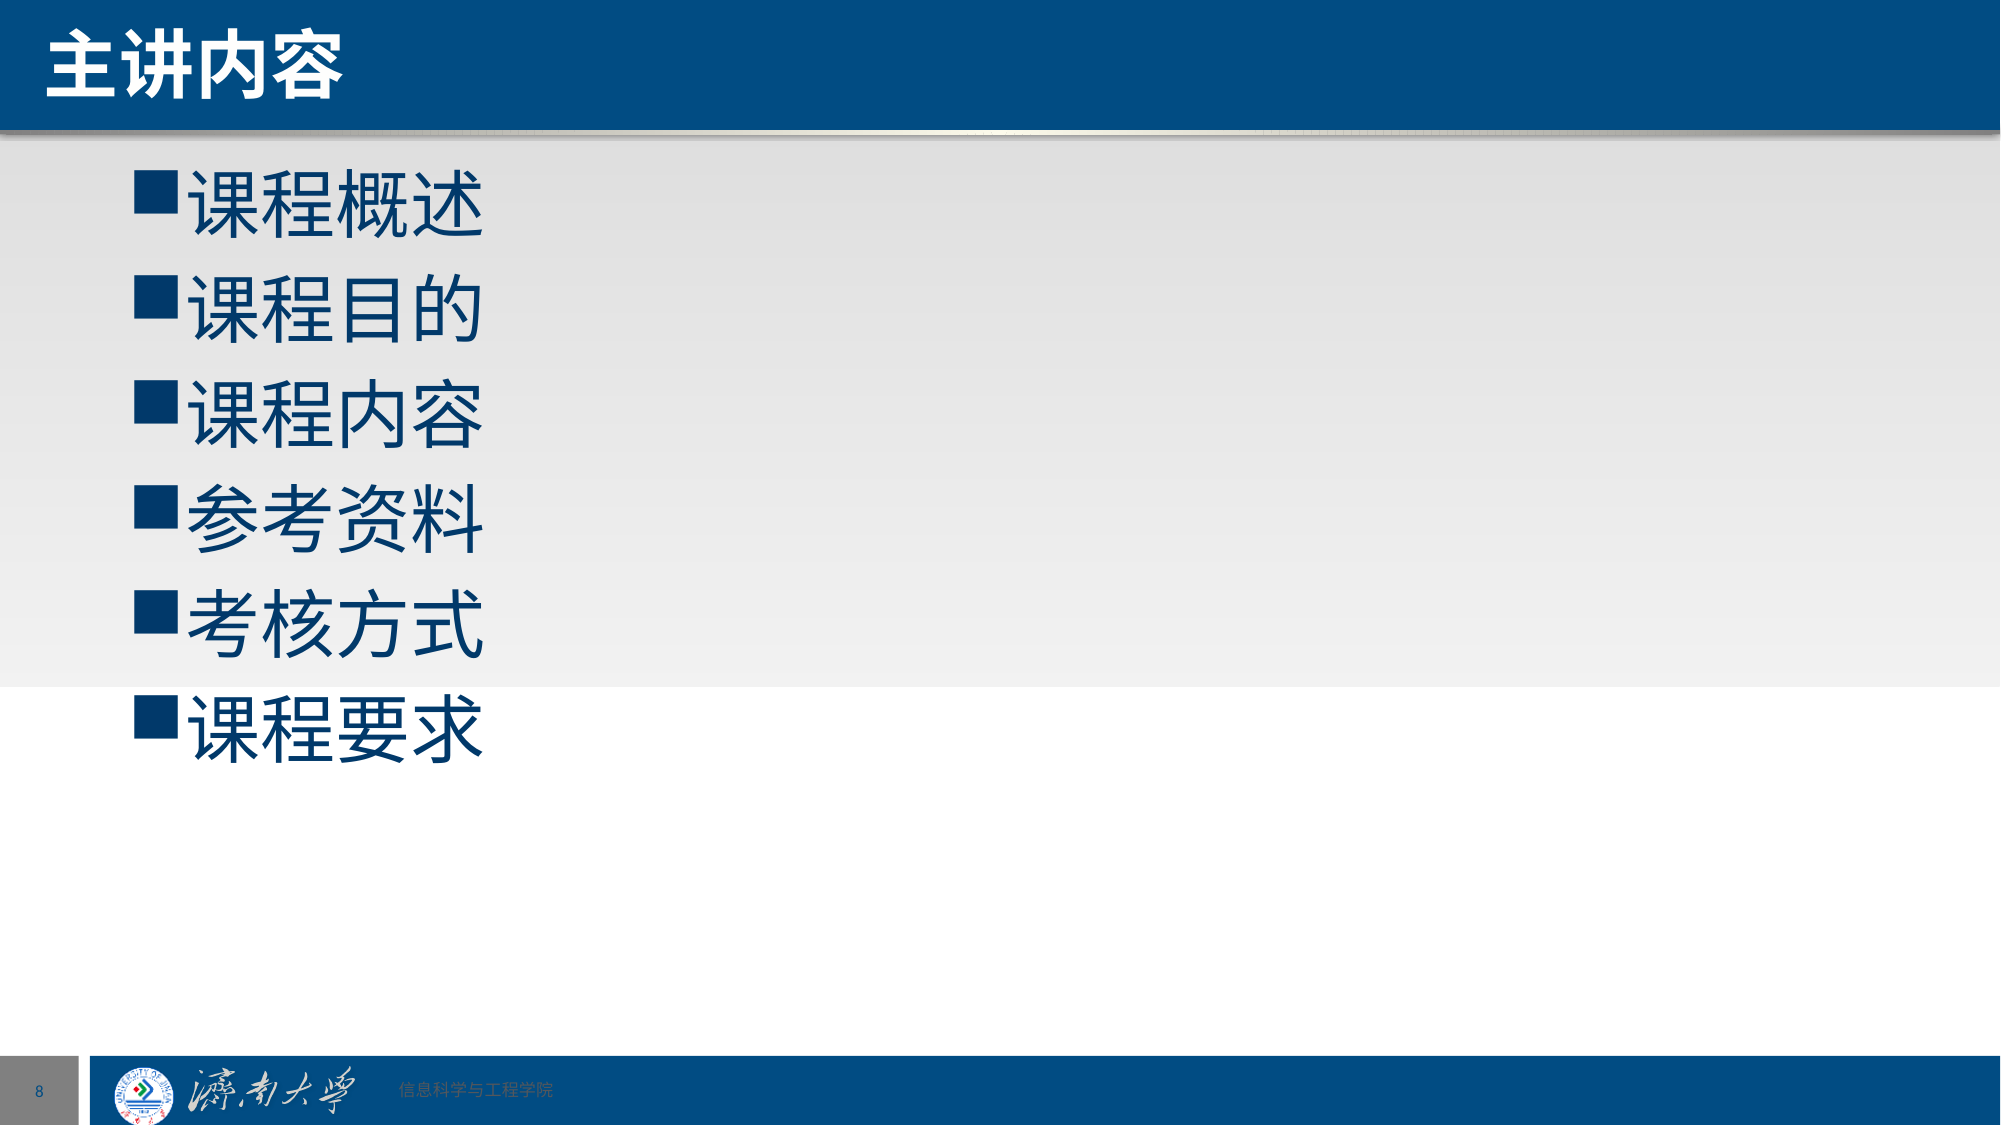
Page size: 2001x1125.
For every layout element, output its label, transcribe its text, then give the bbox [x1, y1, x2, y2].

picture [114, 1067, 174, 1125]
list 课程概述 课程目的 课程内容 参考资料 考核方式 课程要求 [113, 149, 1978, 1055]
title 主讲内容 [0, 0, 2000, 130]
